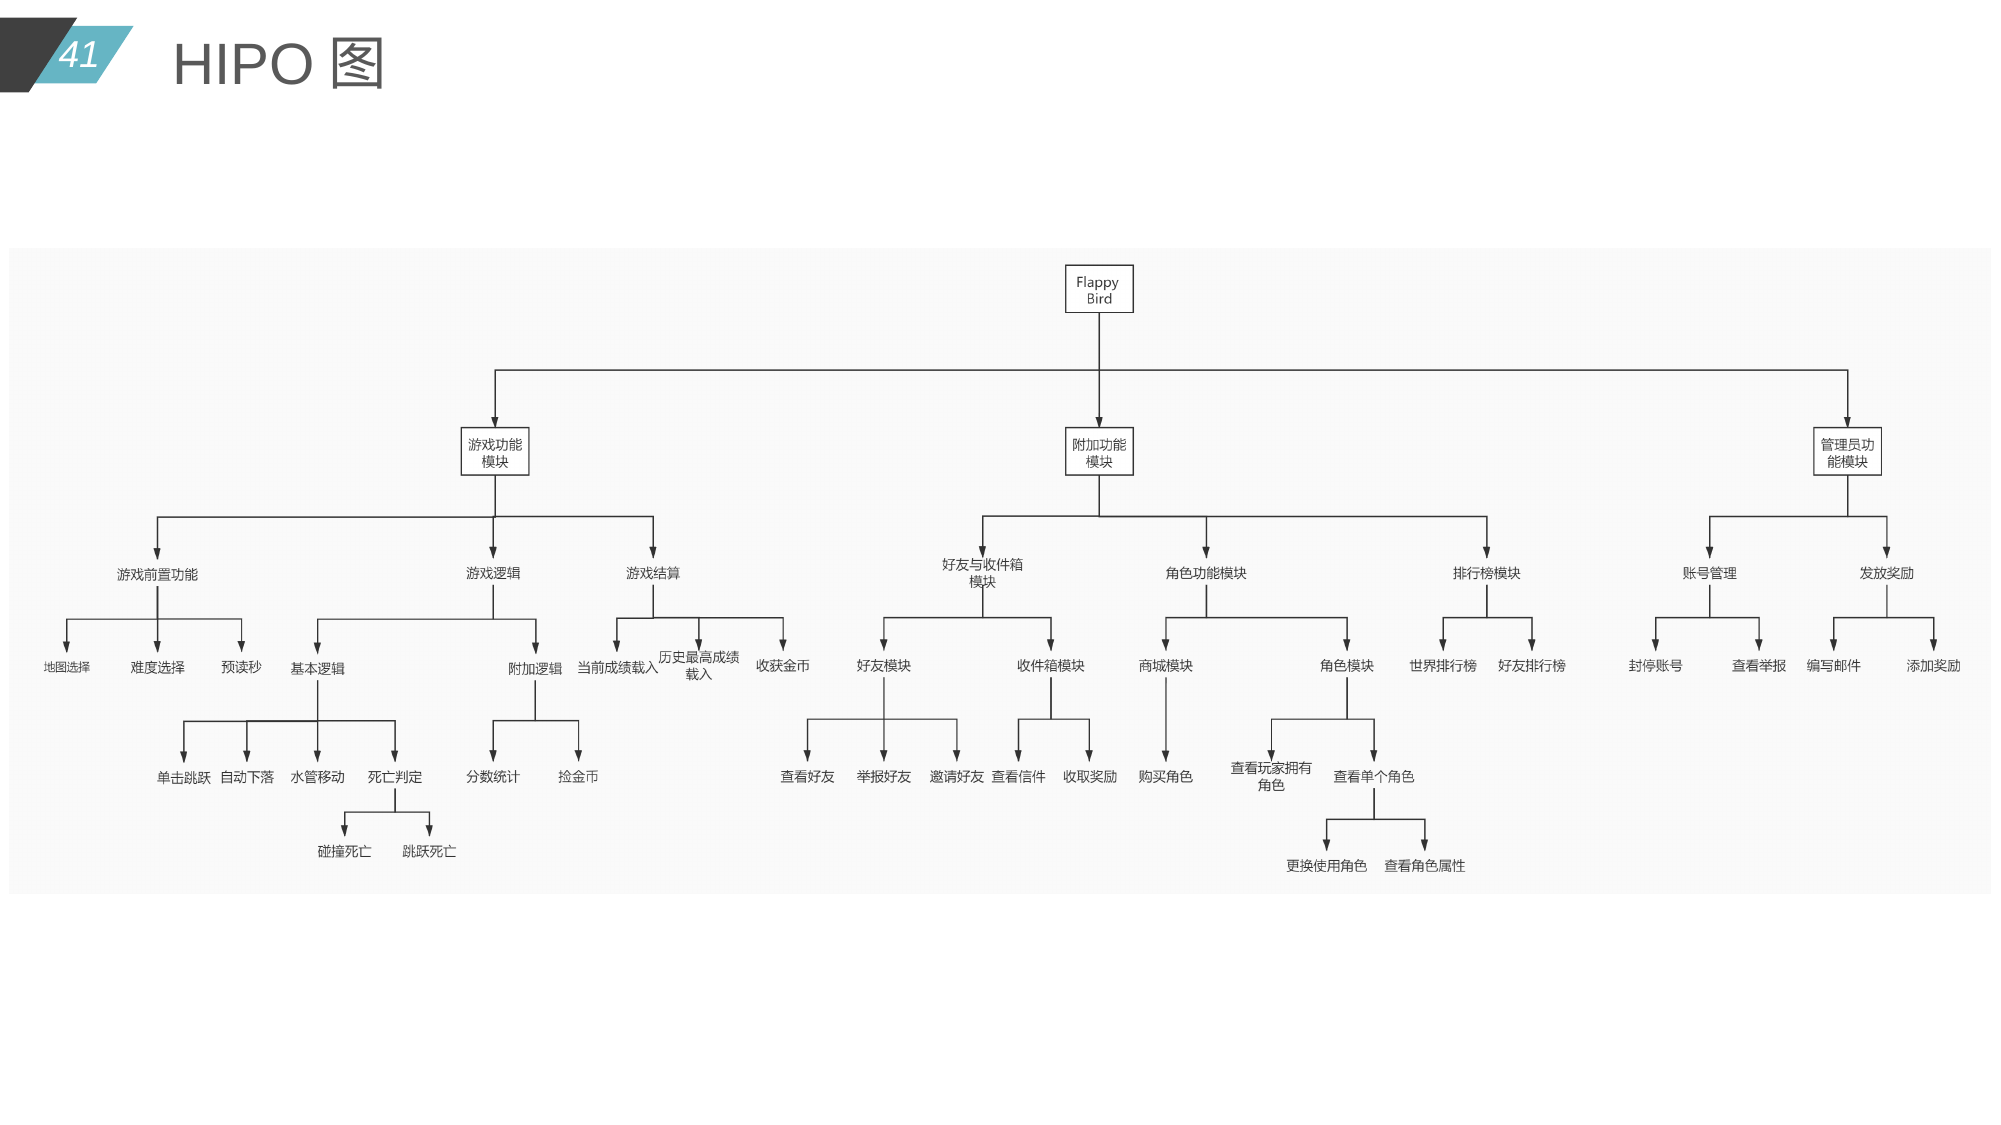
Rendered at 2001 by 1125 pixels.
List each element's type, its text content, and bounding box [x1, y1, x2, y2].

picture [9, 248, 1991, 894]
text_box HIPO图 [157, 18, 402, 104]
